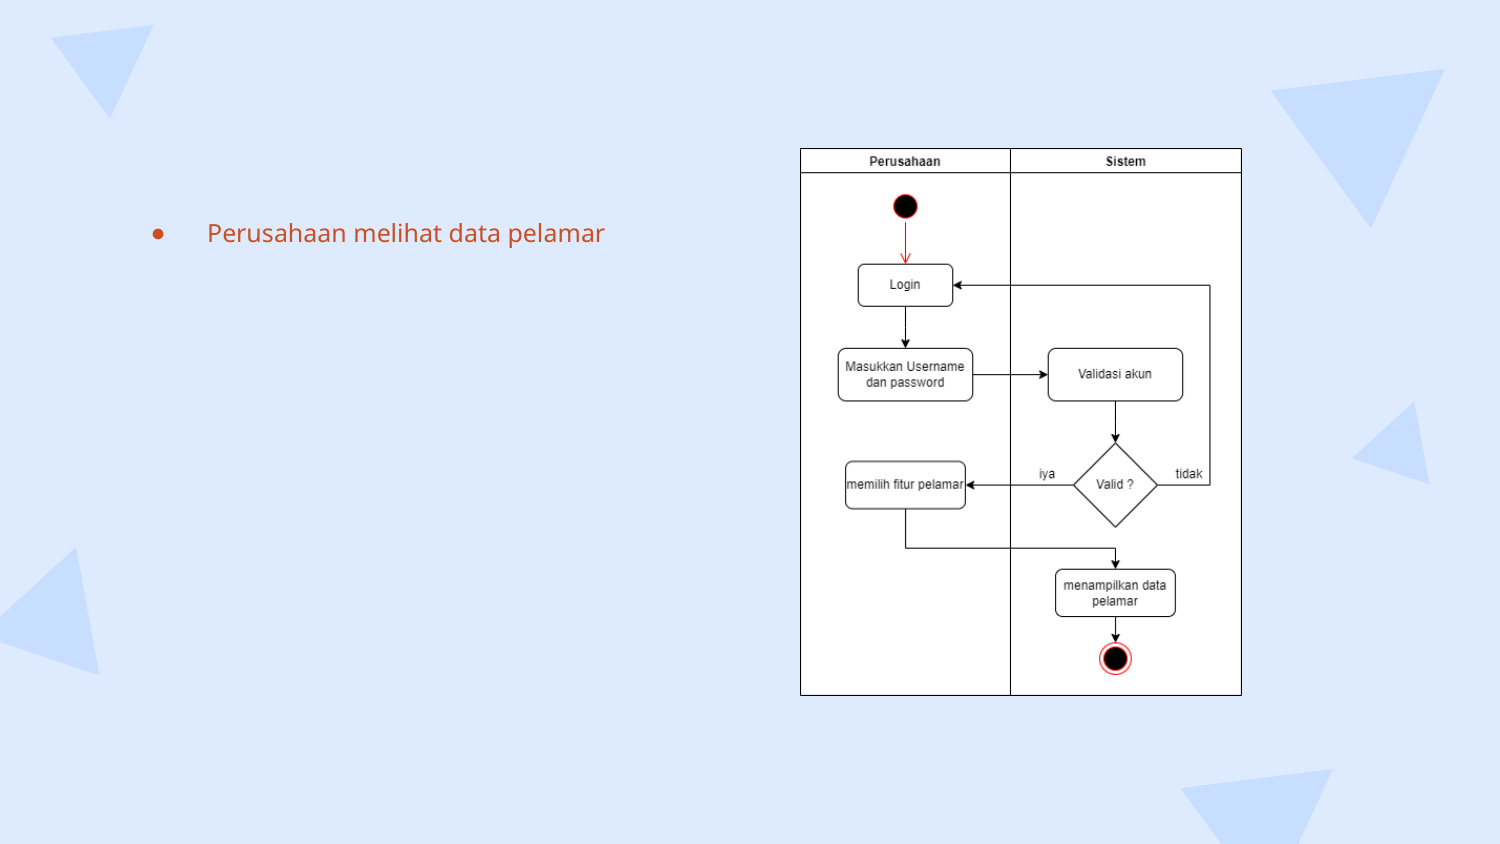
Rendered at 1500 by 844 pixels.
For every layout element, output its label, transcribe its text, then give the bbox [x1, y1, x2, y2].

list Perusahaan melihat data pelamar [116, 203, 1383, 756]
picture [799, 148, 1242, 696]
